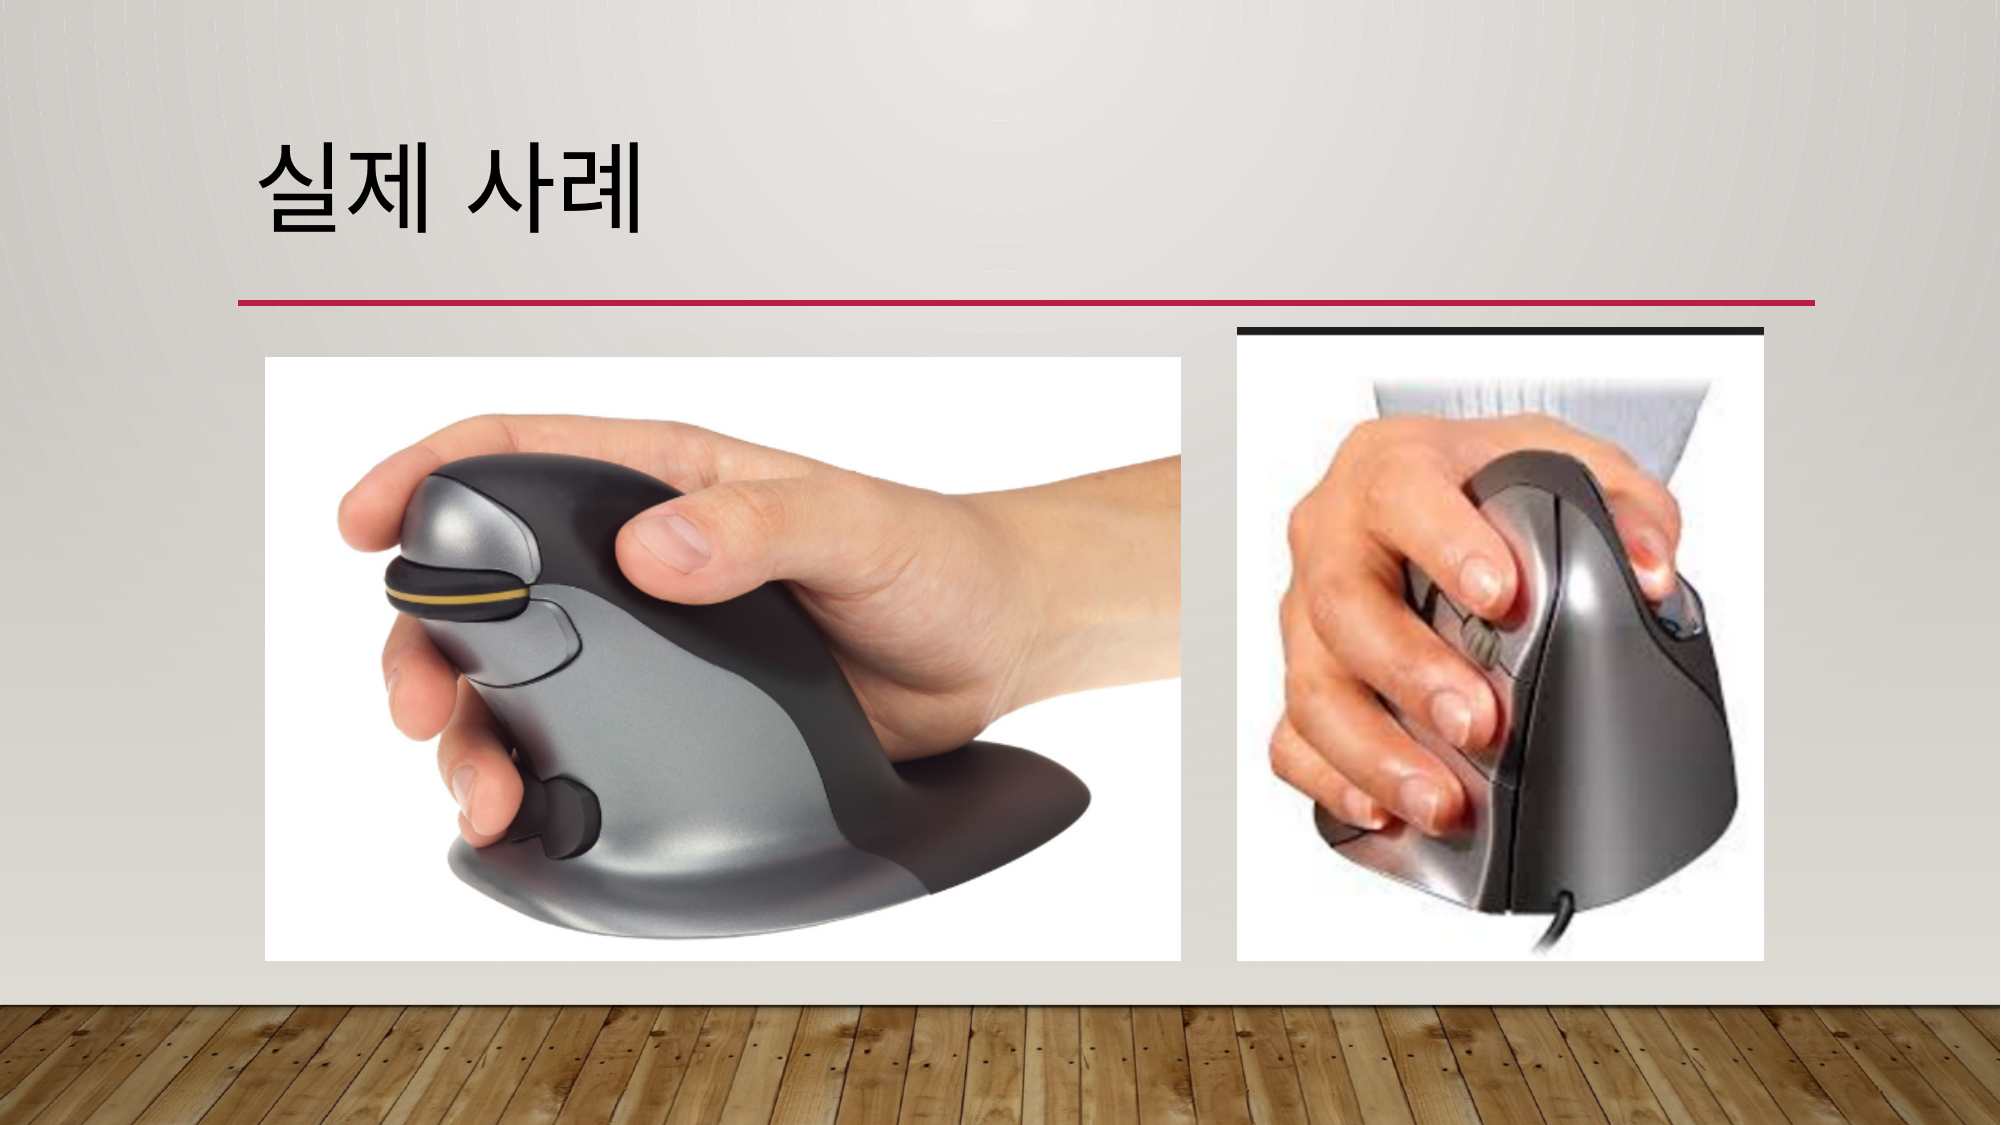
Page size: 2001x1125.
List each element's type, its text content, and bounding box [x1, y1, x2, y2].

picture [0, 1005, 2000, 1125]
picture [1237, 327, 1764, 961]
picture [265, 357, 1181, 961]
title 실제 사례 [238, 131, 1814, 305]
